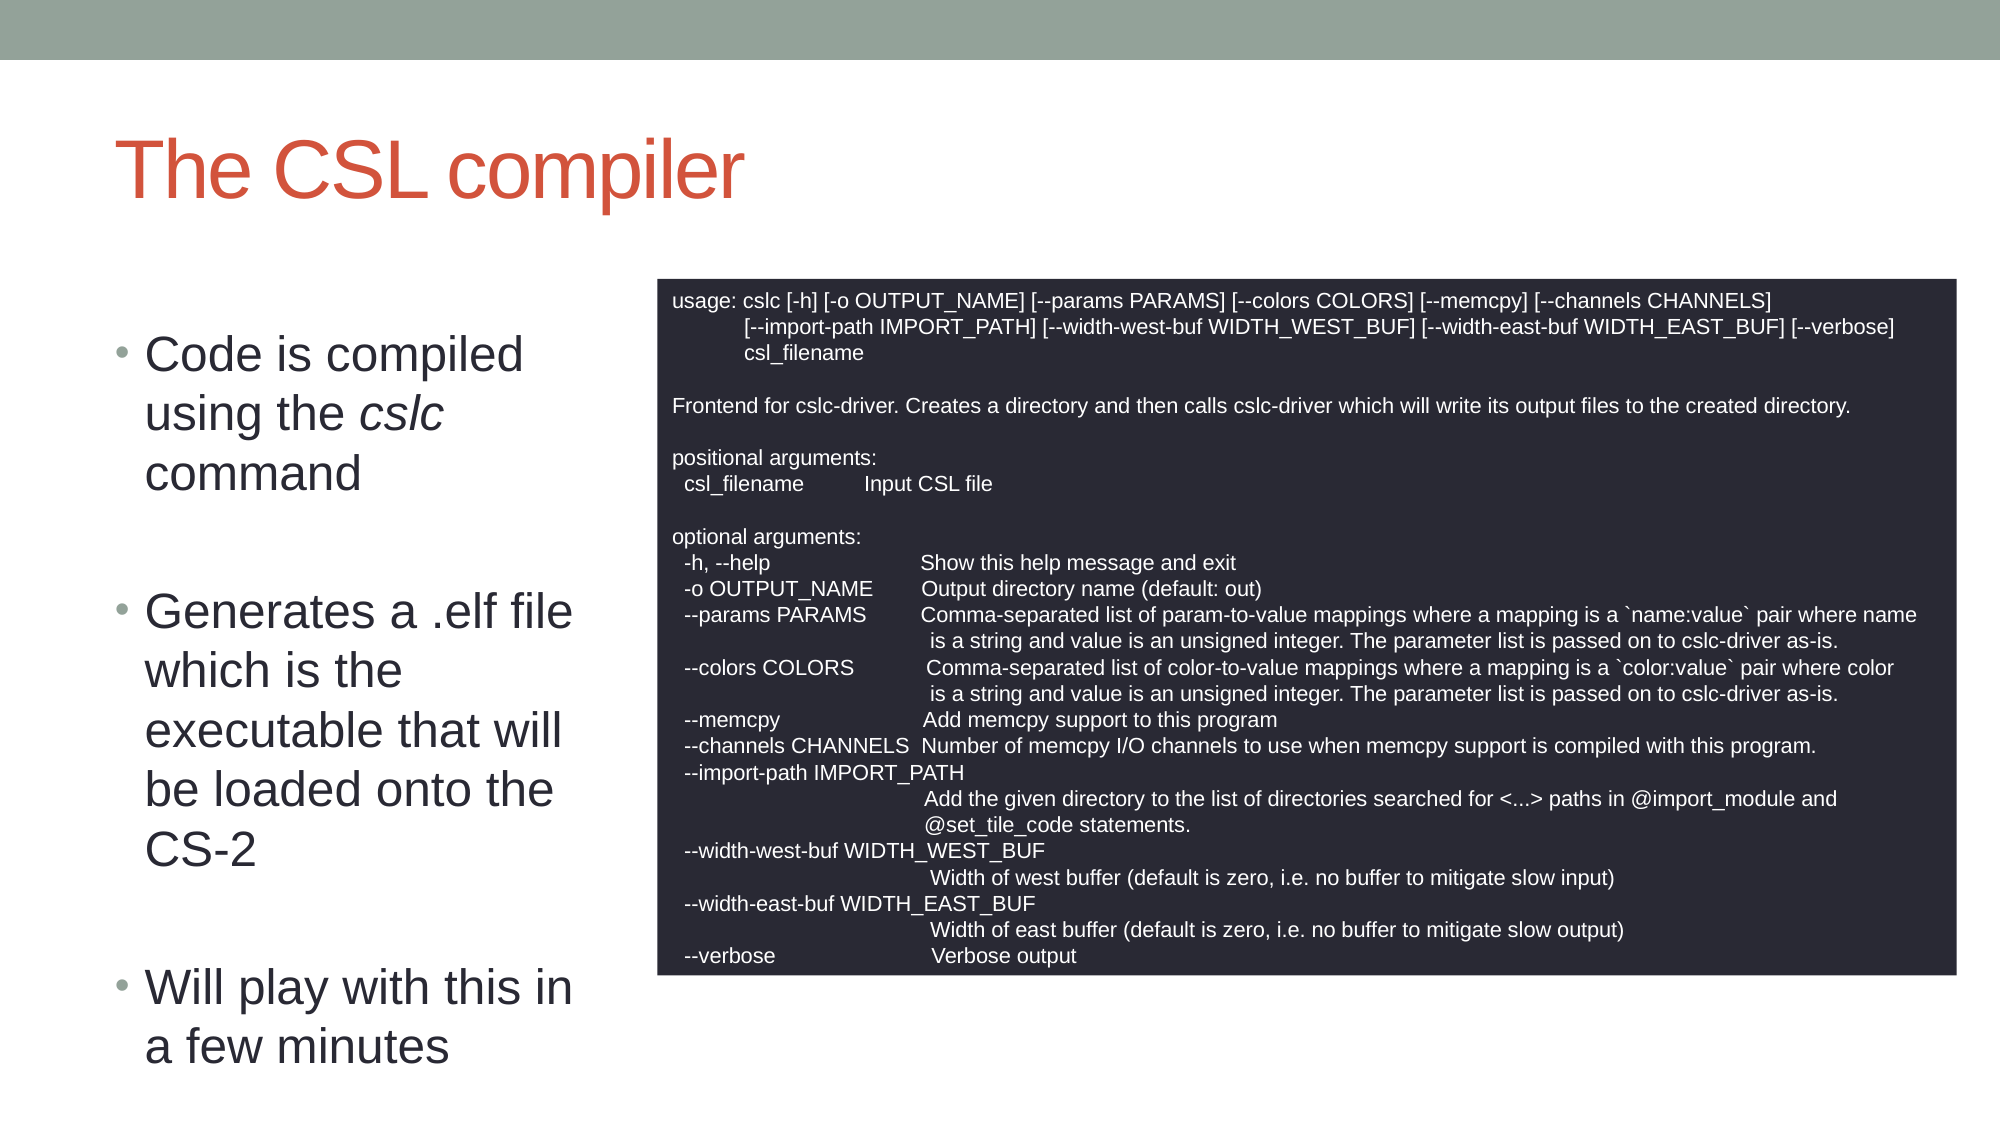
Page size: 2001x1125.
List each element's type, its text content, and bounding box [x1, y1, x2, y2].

list Code is compiled using the cslc command Generates a .elf file which is the executable that will be loaded onto the CS-2 Will play with this in a few minutes [99, 314, 599, 1088]
title The CSL compiler [99, 87, 1900, 244]
text_box usage: cslc [-h] [-o OUTPUT_NAME] [--params PARAMS] [--colors COLORS] [--memcpy] [--channels CHANNELS] [--import-path IMPORT_PATH] [--width-west-buf WIDTH_WEST_BUF] [--width-east-buf WIDTH_EAST_BUF] [--verbose] csl_filename Frontend for cslc-driver. Creates a directory and then calls cslc-driver which will write its output files to the created directory. positional arguments: csl_filename Input CSL file optional arguments: -h, --help Show this help message and exit -o OUTPUT_NAME Output directory name (default: out) --params PARAMS Comma-separated list of param-to-value mappings where a mapping is a `name:value` pair where name is a string and value is an unsigned integer. The parameter list is passed on to cslc-driver as-is. --colors COLORS Comma-separated list of color-to-value mappings where a mapping is a `color:value` pair where color is a string and value is an unsigned integer. The parameter list is passed on to cslc-driver as-is. --memcpy Add memcpy support to this program --channels CHANNELS Number of memcpy I/O channels to use when memcpy support is compiled with this program. --import-path IMPORT_PATH Add the given directory to the list of directories searched for <...> paths in @import_module and @set_tile_code statements. --width-west-buf WIDTH_WEST_BUF Width of west buffer (default is zero, i.e. no buffer to mitigate slow input) --width-east-buf WIDTH_EAST_BUF Width of east buffer (default is zero, i.e. no buffer to mitigate slow output) --verbose Verbose output [657, 278, 1957, 976]
